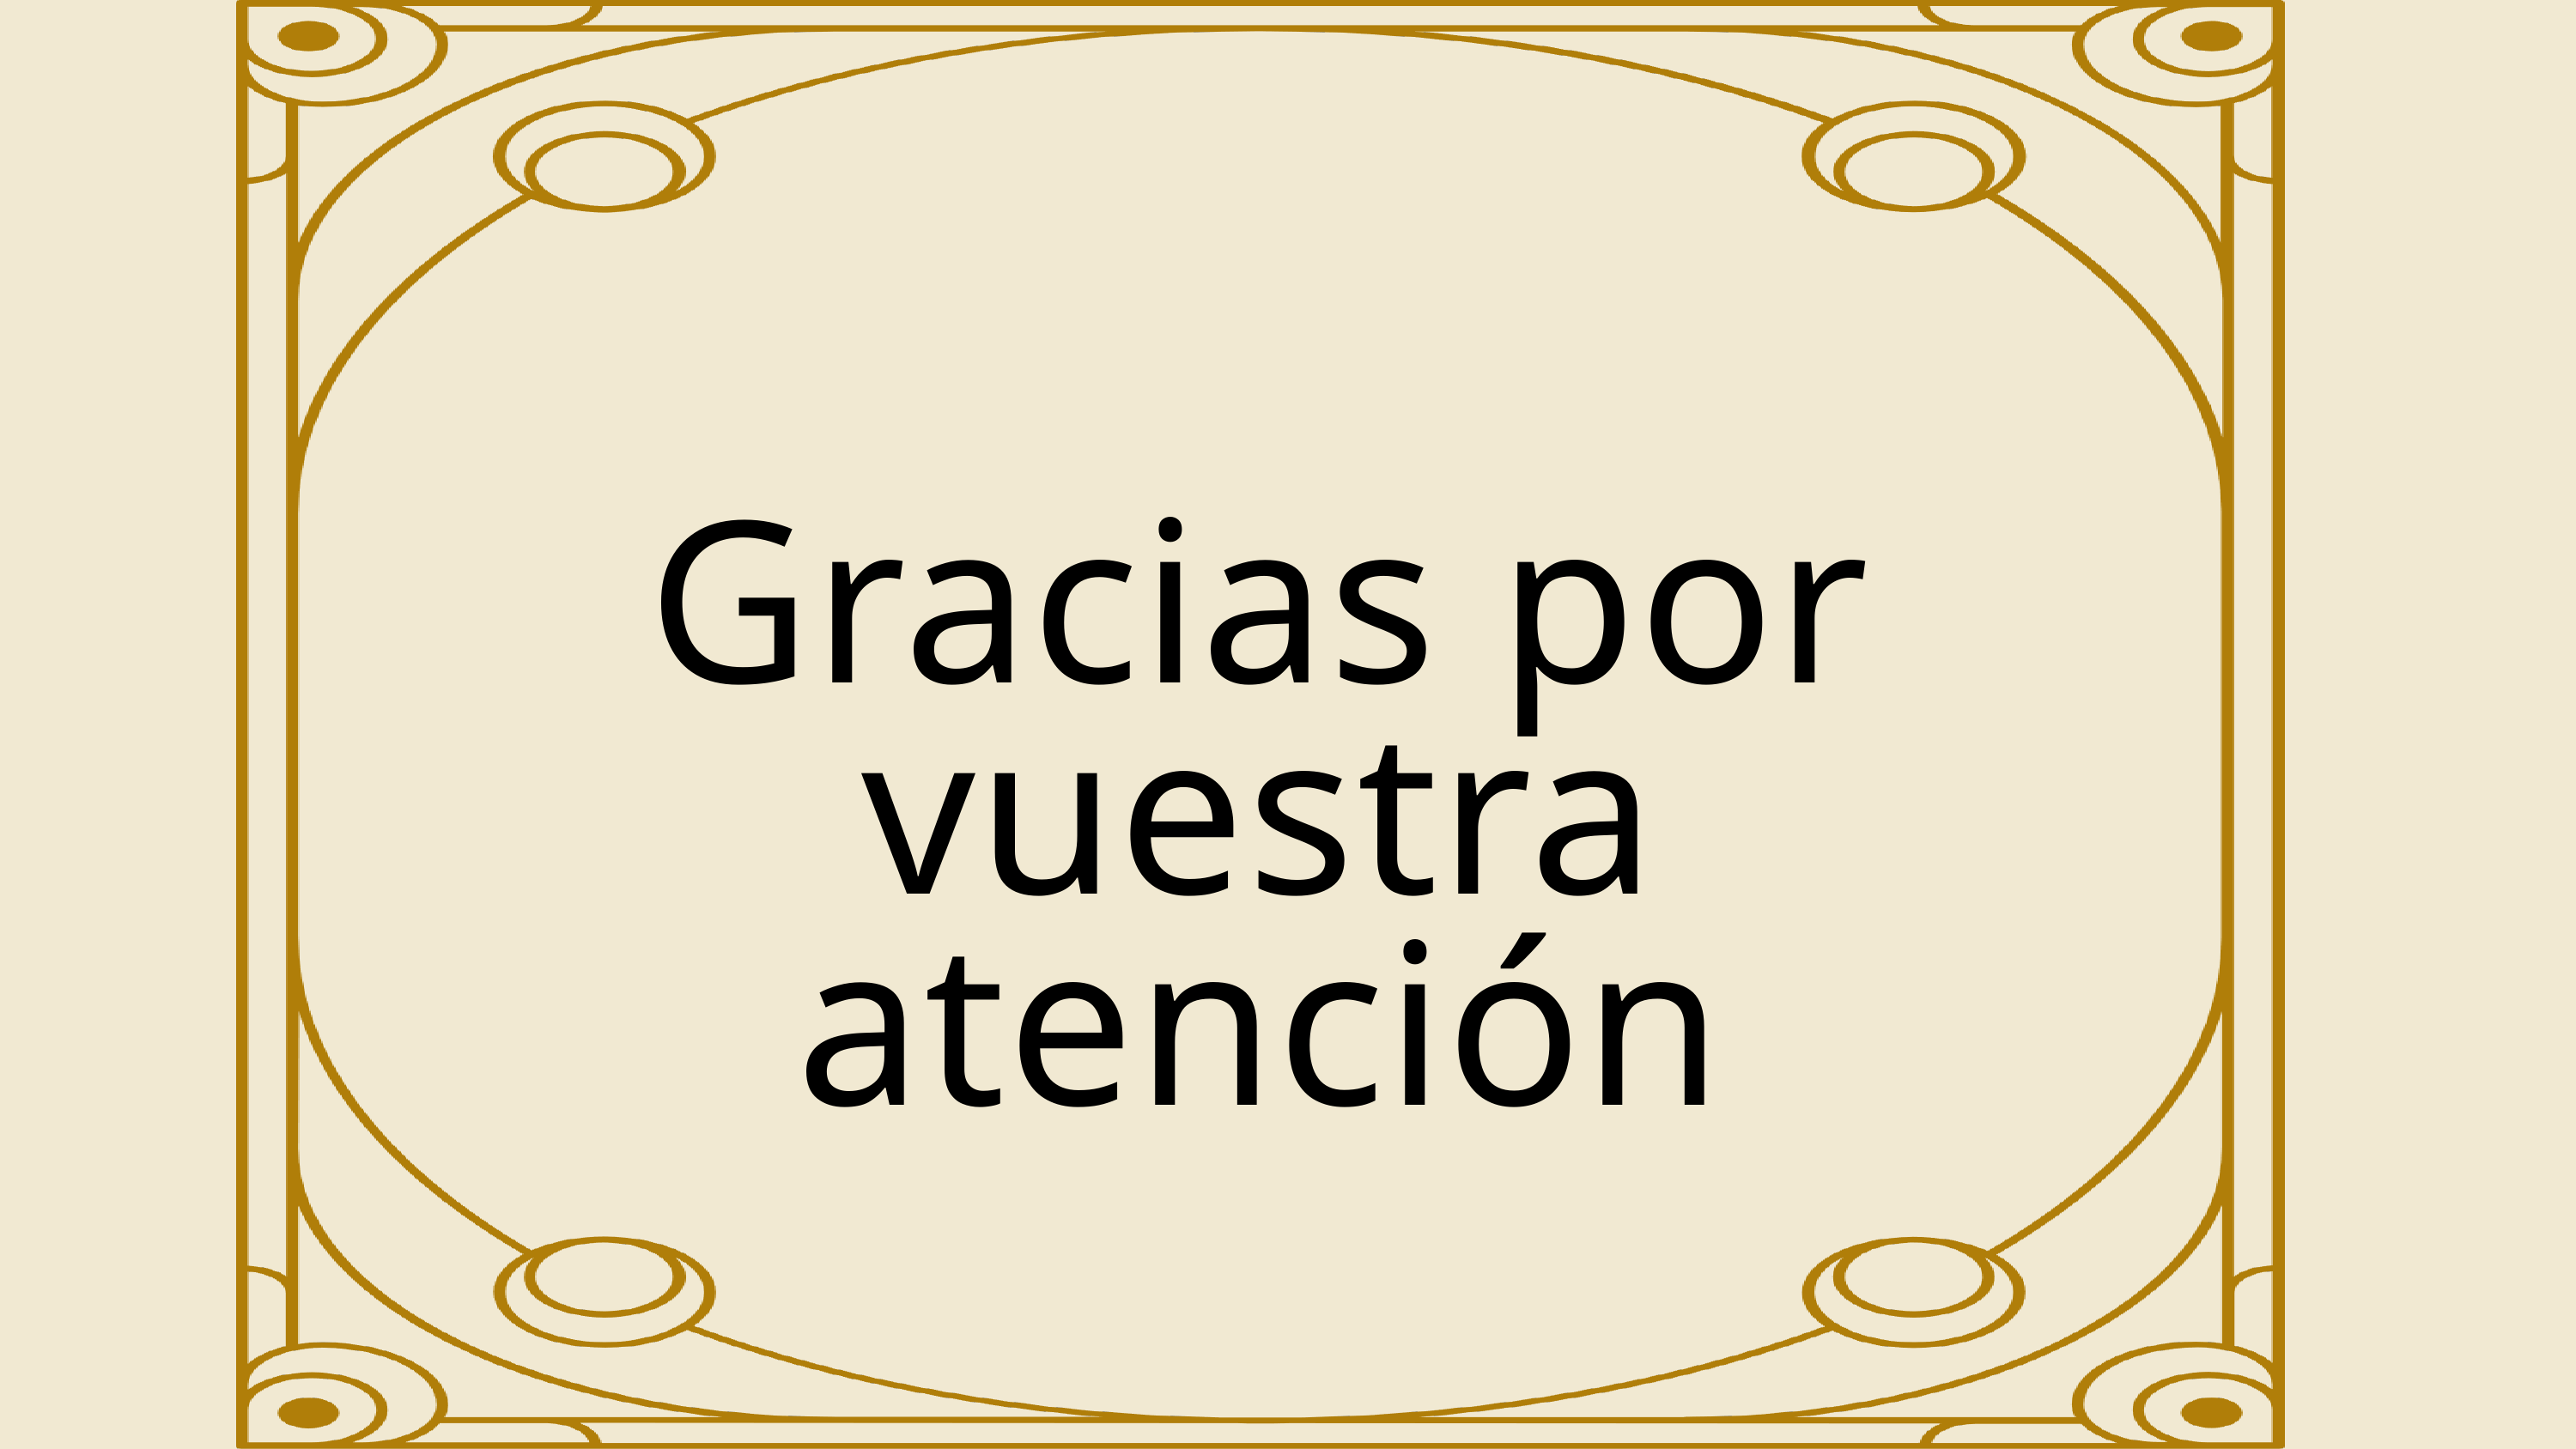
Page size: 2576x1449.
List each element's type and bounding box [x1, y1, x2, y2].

text_box [235, 0, 2286, 1449]
